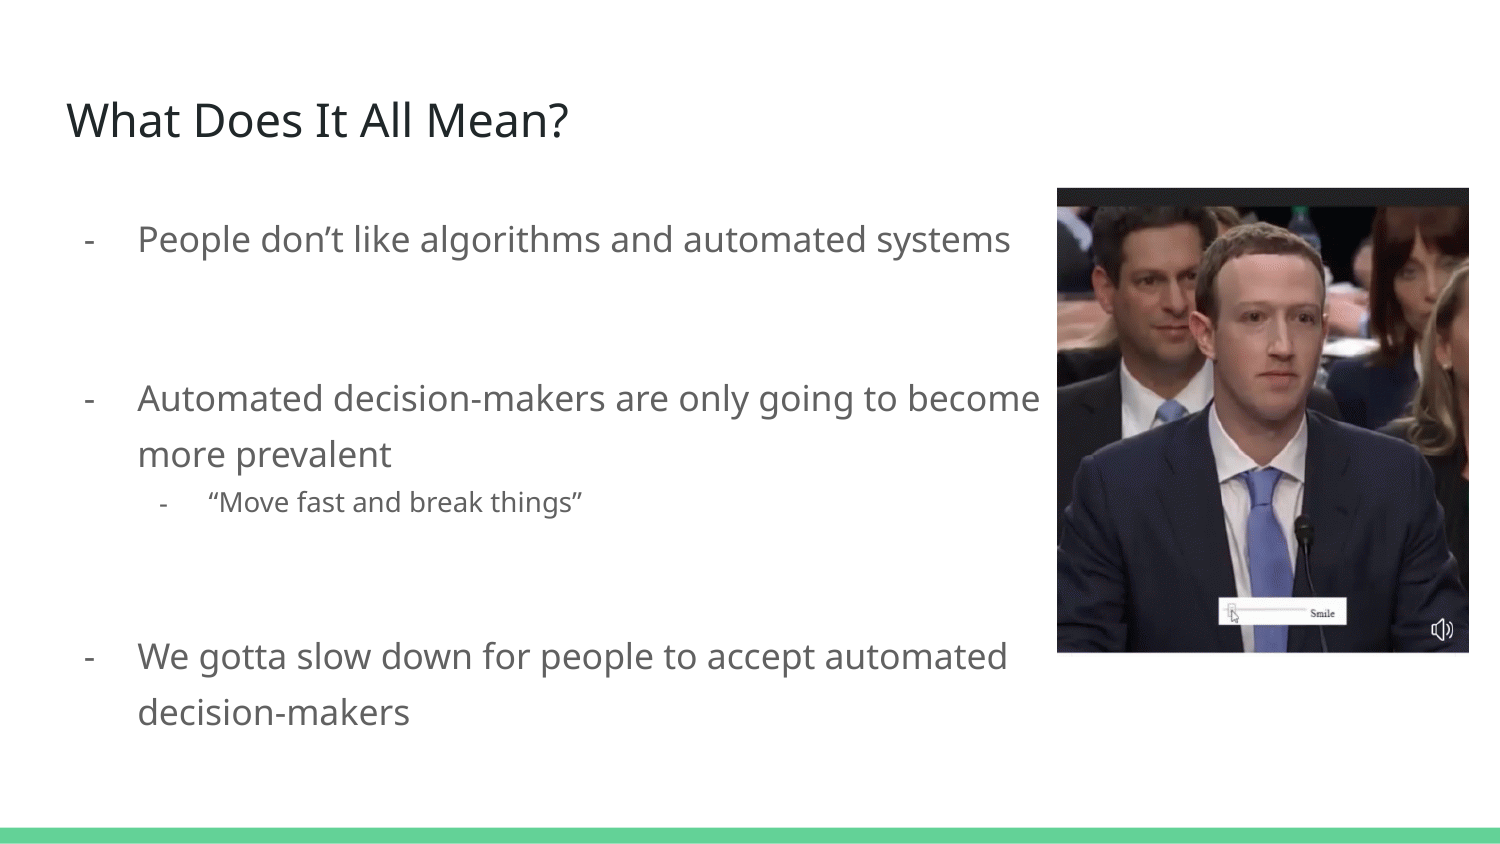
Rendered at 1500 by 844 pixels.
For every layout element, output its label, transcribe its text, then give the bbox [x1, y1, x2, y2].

list People don’t like algorithms and automated systems Automated decision-makers are only going to become more prevalent “Move fast and break things” We gotta slow down for people to accept automated decision-makers [51, 192, 1449, 753]
picture [1057, 187, 1470, 657]
title What Does It All Mean? [51, 72, 1449, 167]
